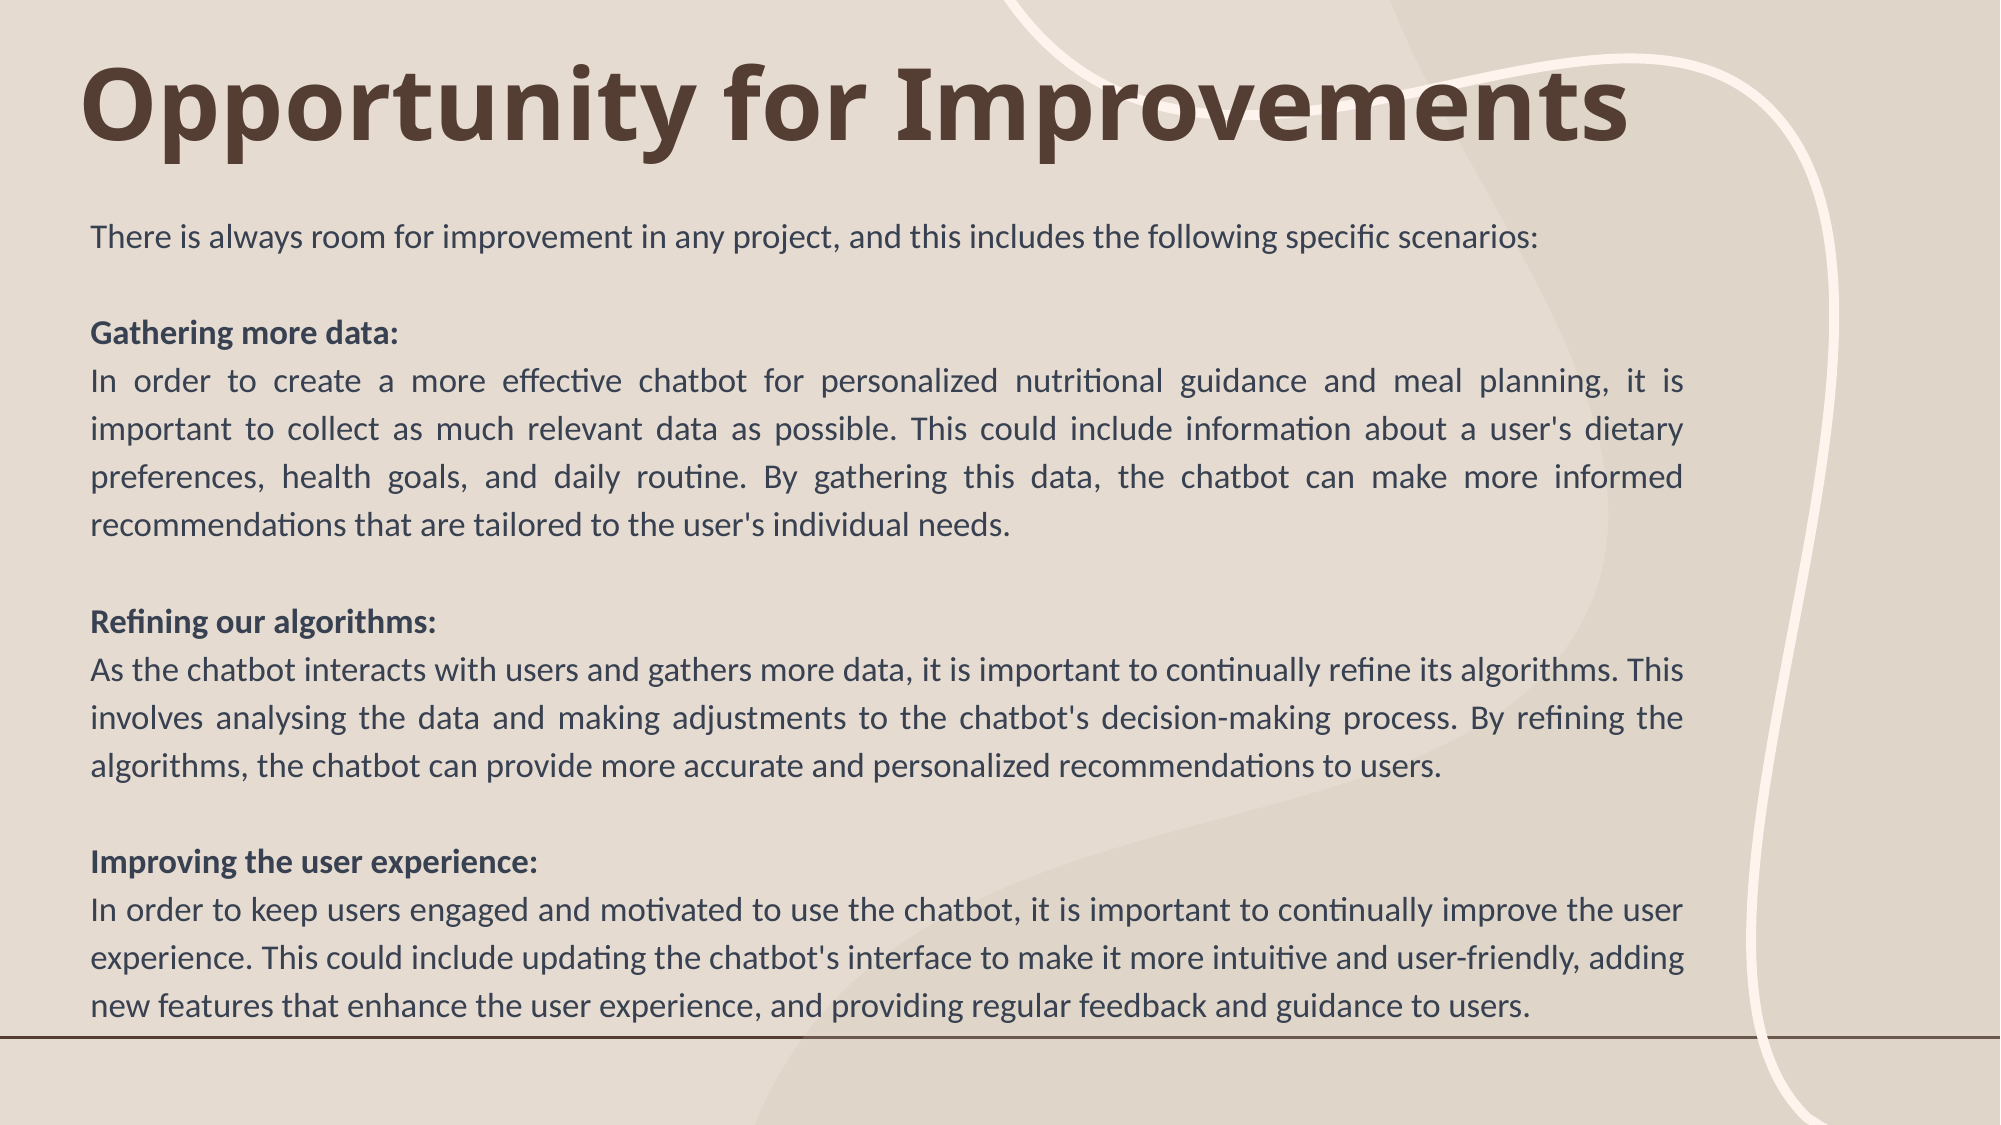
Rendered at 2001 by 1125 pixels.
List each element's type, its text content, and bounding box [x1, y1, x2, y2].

list There is always room for improvement in any project, and this includes the following specific scenarios: Gathering more data: In order to create a more effective chatbot for personalized nutritional guidance and meal planning, it is important to collect as much relevant data as possible. This could include information about a user's dietary preferences, health goals, and daily routine. By gathering this data, the chatbot can make more informed recommendations that are tailored to the user's individual needs. Refining our algorithms: As the chatbot interacts with users and gathers more data, it is important to continually refine its algorithms. This involves analysing the data and making adjustments to the chatbot's decision-making process. By refining the algorithms, the chatbot can provide more accurate and personalized recommendations to users. Improving the user experience: In order to keep users engaged and motivated to use the chatbot, it is important to continually improve the user experience. This could include updating the chatbot's interface to make it more intuitive and user-friendly, adding new features that enhance the user experience, and providing regular feedback and guidance to users. [75, 199, 1701, 1043]
title Opportunity for Improvements [63, 52, 1984, 164]
